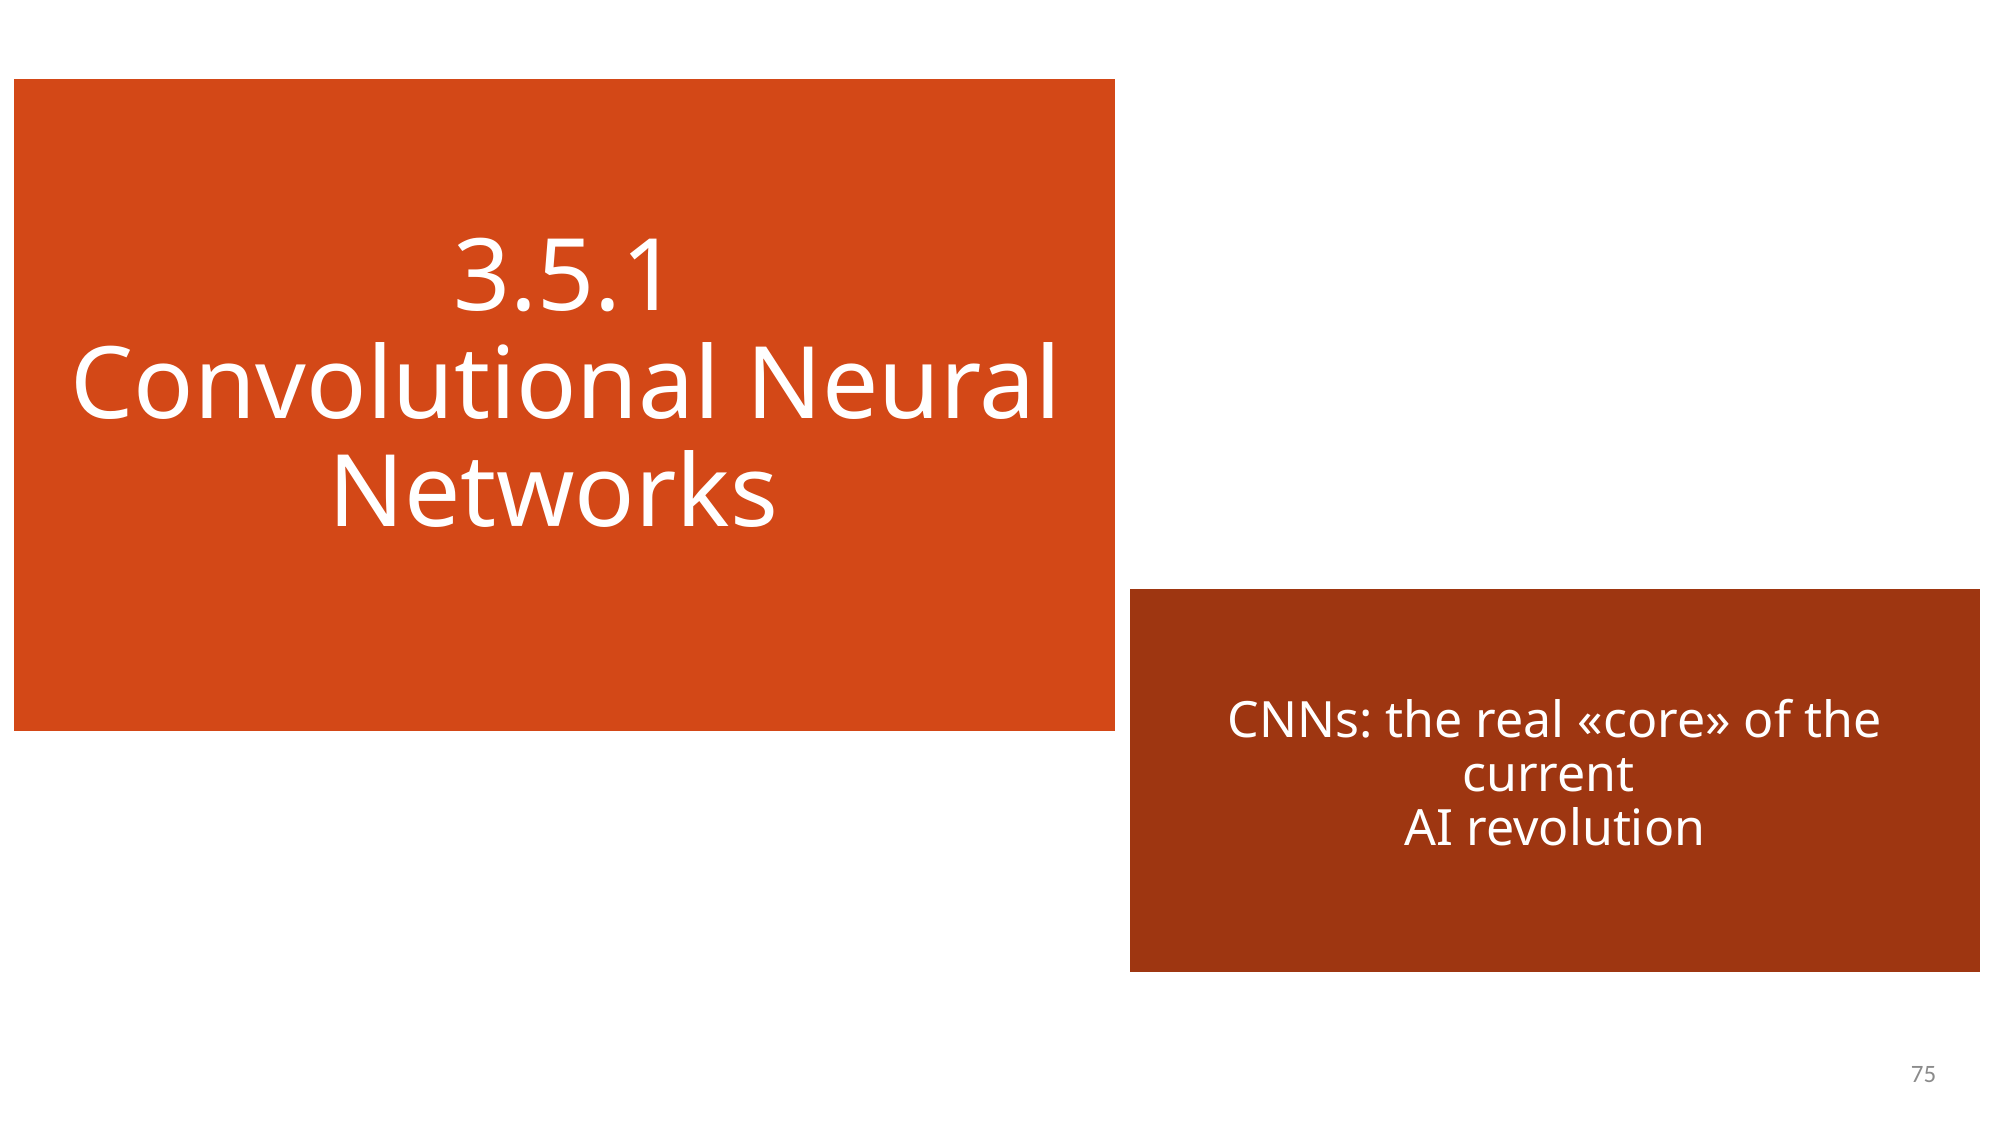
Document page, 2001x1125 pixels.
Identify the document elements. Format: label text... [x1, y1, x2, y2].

title 3.5.1 Convolutional Neural Networks [34, 123, 1098, 649]
slide_number 75 [1811, 1042, 1952, 1103]
subtitle CNNs: the real «core» of the current AI revolution [1146, 648, 1963, 902]
